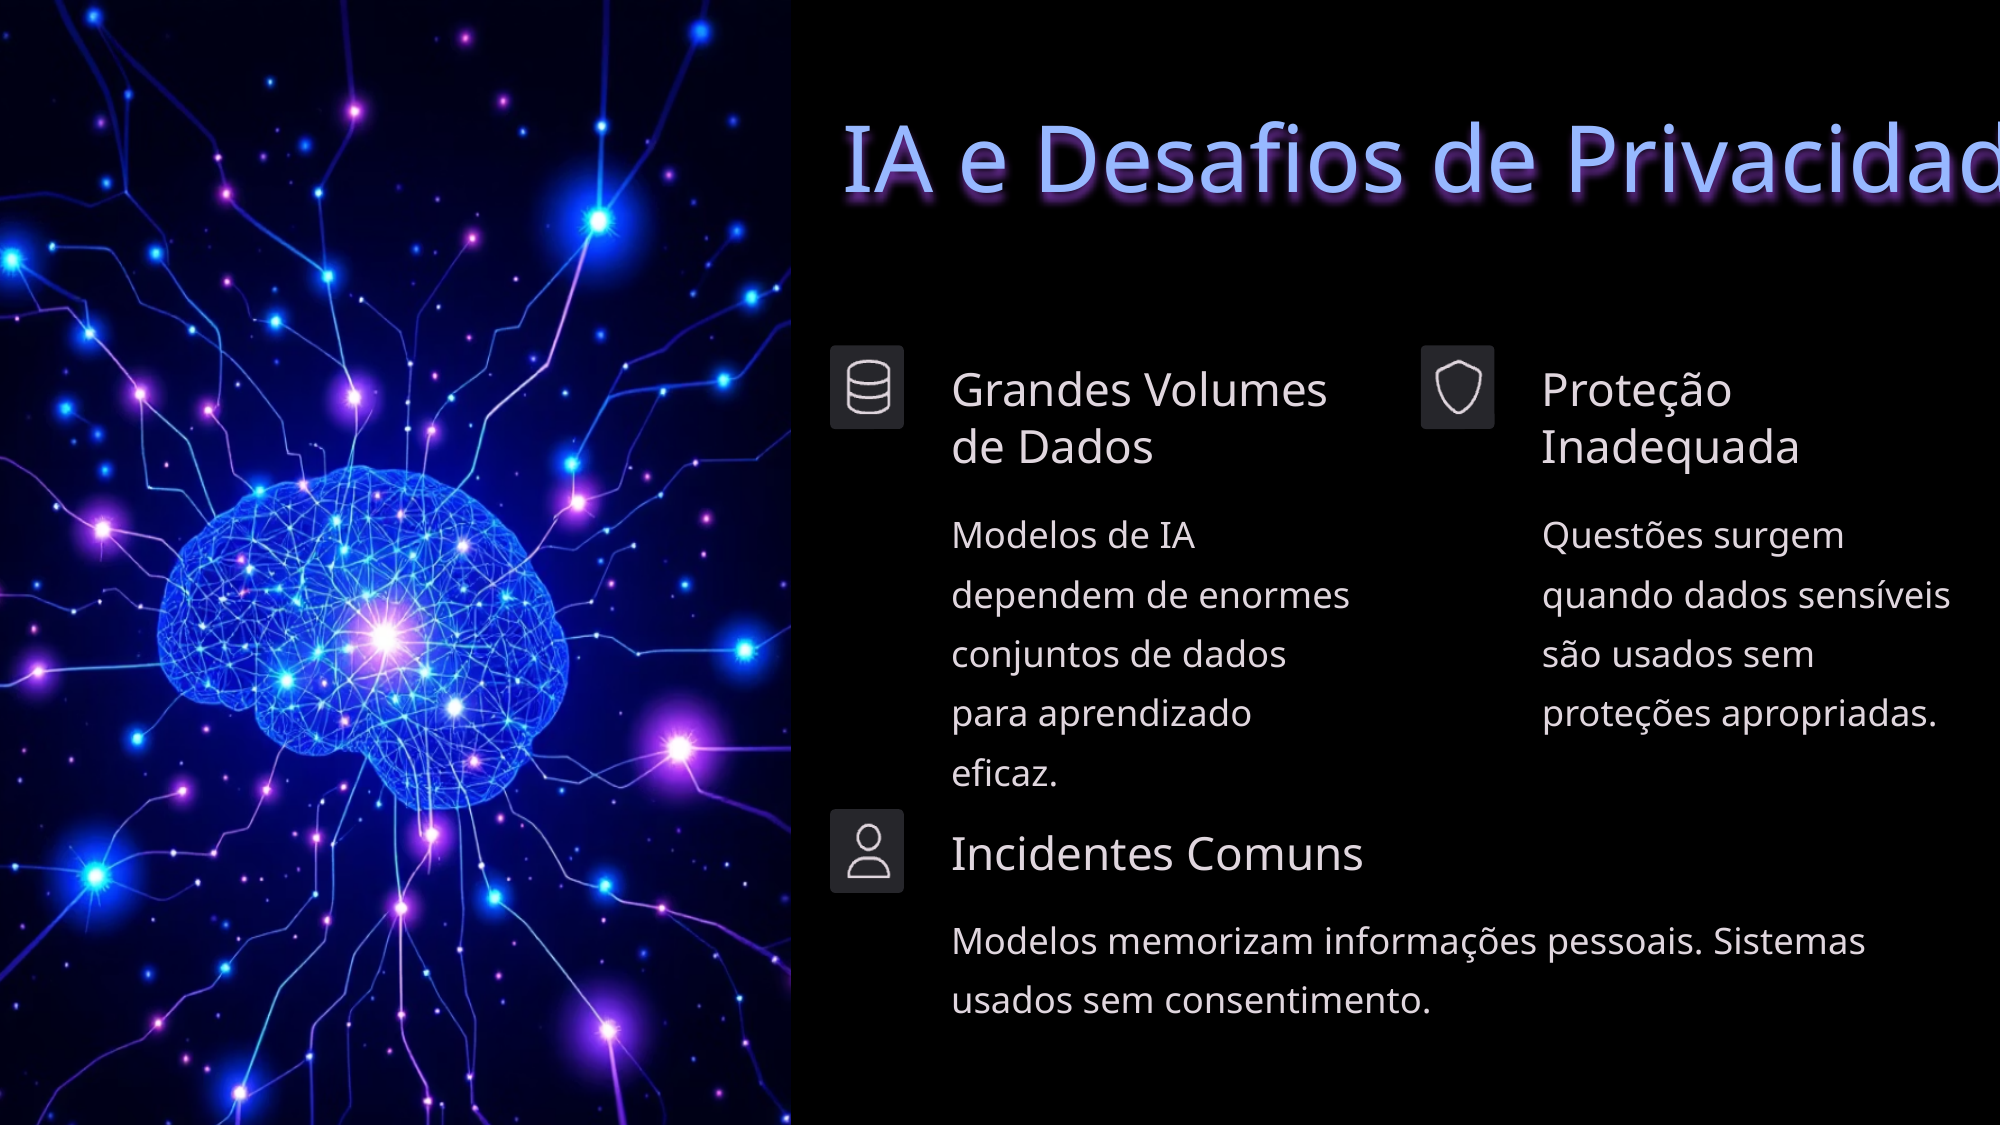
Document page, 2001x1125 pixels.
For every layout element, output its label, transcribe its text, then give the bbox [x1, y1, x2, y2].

text_box [1420, 345, 1495, 430]
picture [843, 351, 894, 423]
text_box Modelos de IA dependem de enormes conjuntos de dados para aprendizado eficaz. [951, 496, 1370, 735]
text_box Incidentes Comuns [951, 821, 1361, 881]
text_box [830, 809, 904, 893]
text_box IA e Desafios de Privacidade [842, 95, 2000, 328]
picture [0, 0, 791, 1125]
text_box Modelos memorizam informações pessoais. Sistemas usados sem consentimento. [951, 902, 1936, 1022]
picture [1434, 351, 1485, 423]
picture [843, 815, 894, 887]
text_box Questões surgem quando dados sensíveis são usados sem proteções apropriadas. [1541, 496, 1961, 735]
text_box Grandes Volumes de Dados [951, 358, 1370, 475]
text_box [830, 345, 904, 430]
text_box Proteção Inadequada [1541, 358, 1961, 475]
